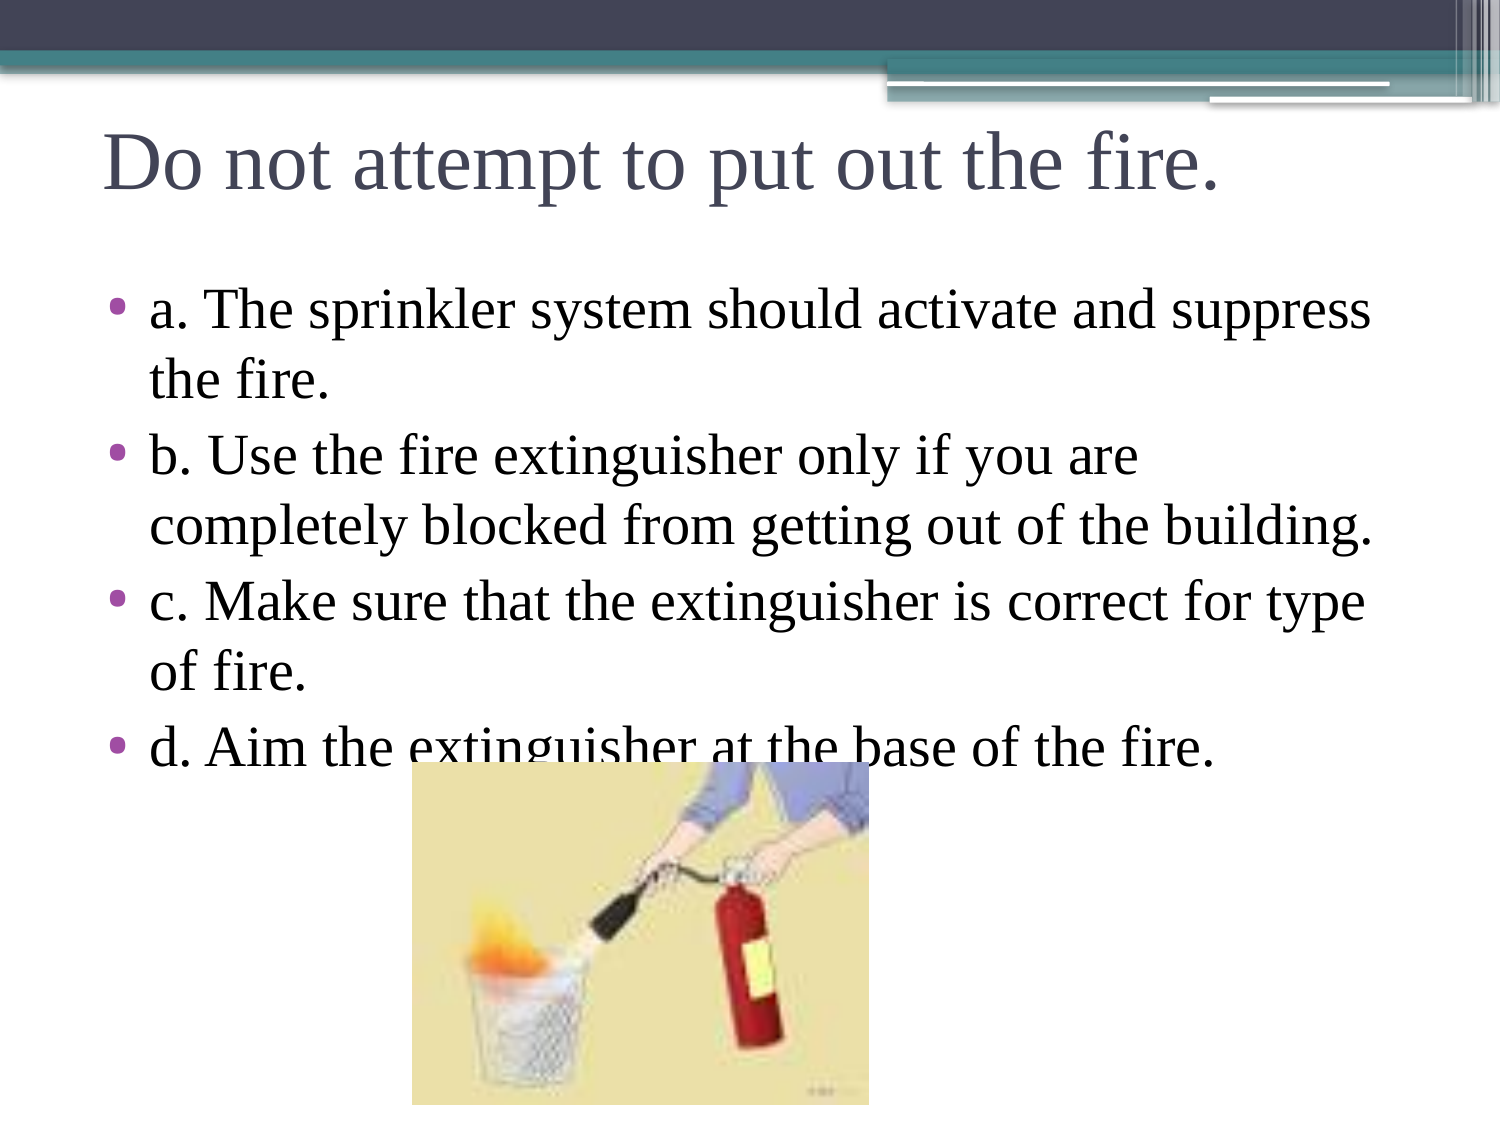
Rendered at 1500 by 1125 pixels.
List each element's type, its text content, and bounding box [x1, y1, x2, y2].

picture [412, 762, 869, 1105]
list a. The sprinkler system should activate and suppress the fire. b. Use the fire extinguisher only if you are completely blocked from getting out of the building. c. Make sure that the extinguisher is correct for type of fire. d. Aim the extinguisher at the base of the fire. [75, 262, 1425, 983]
title Do not attempt to put out the fire. [87, 62, 1438, 250]
